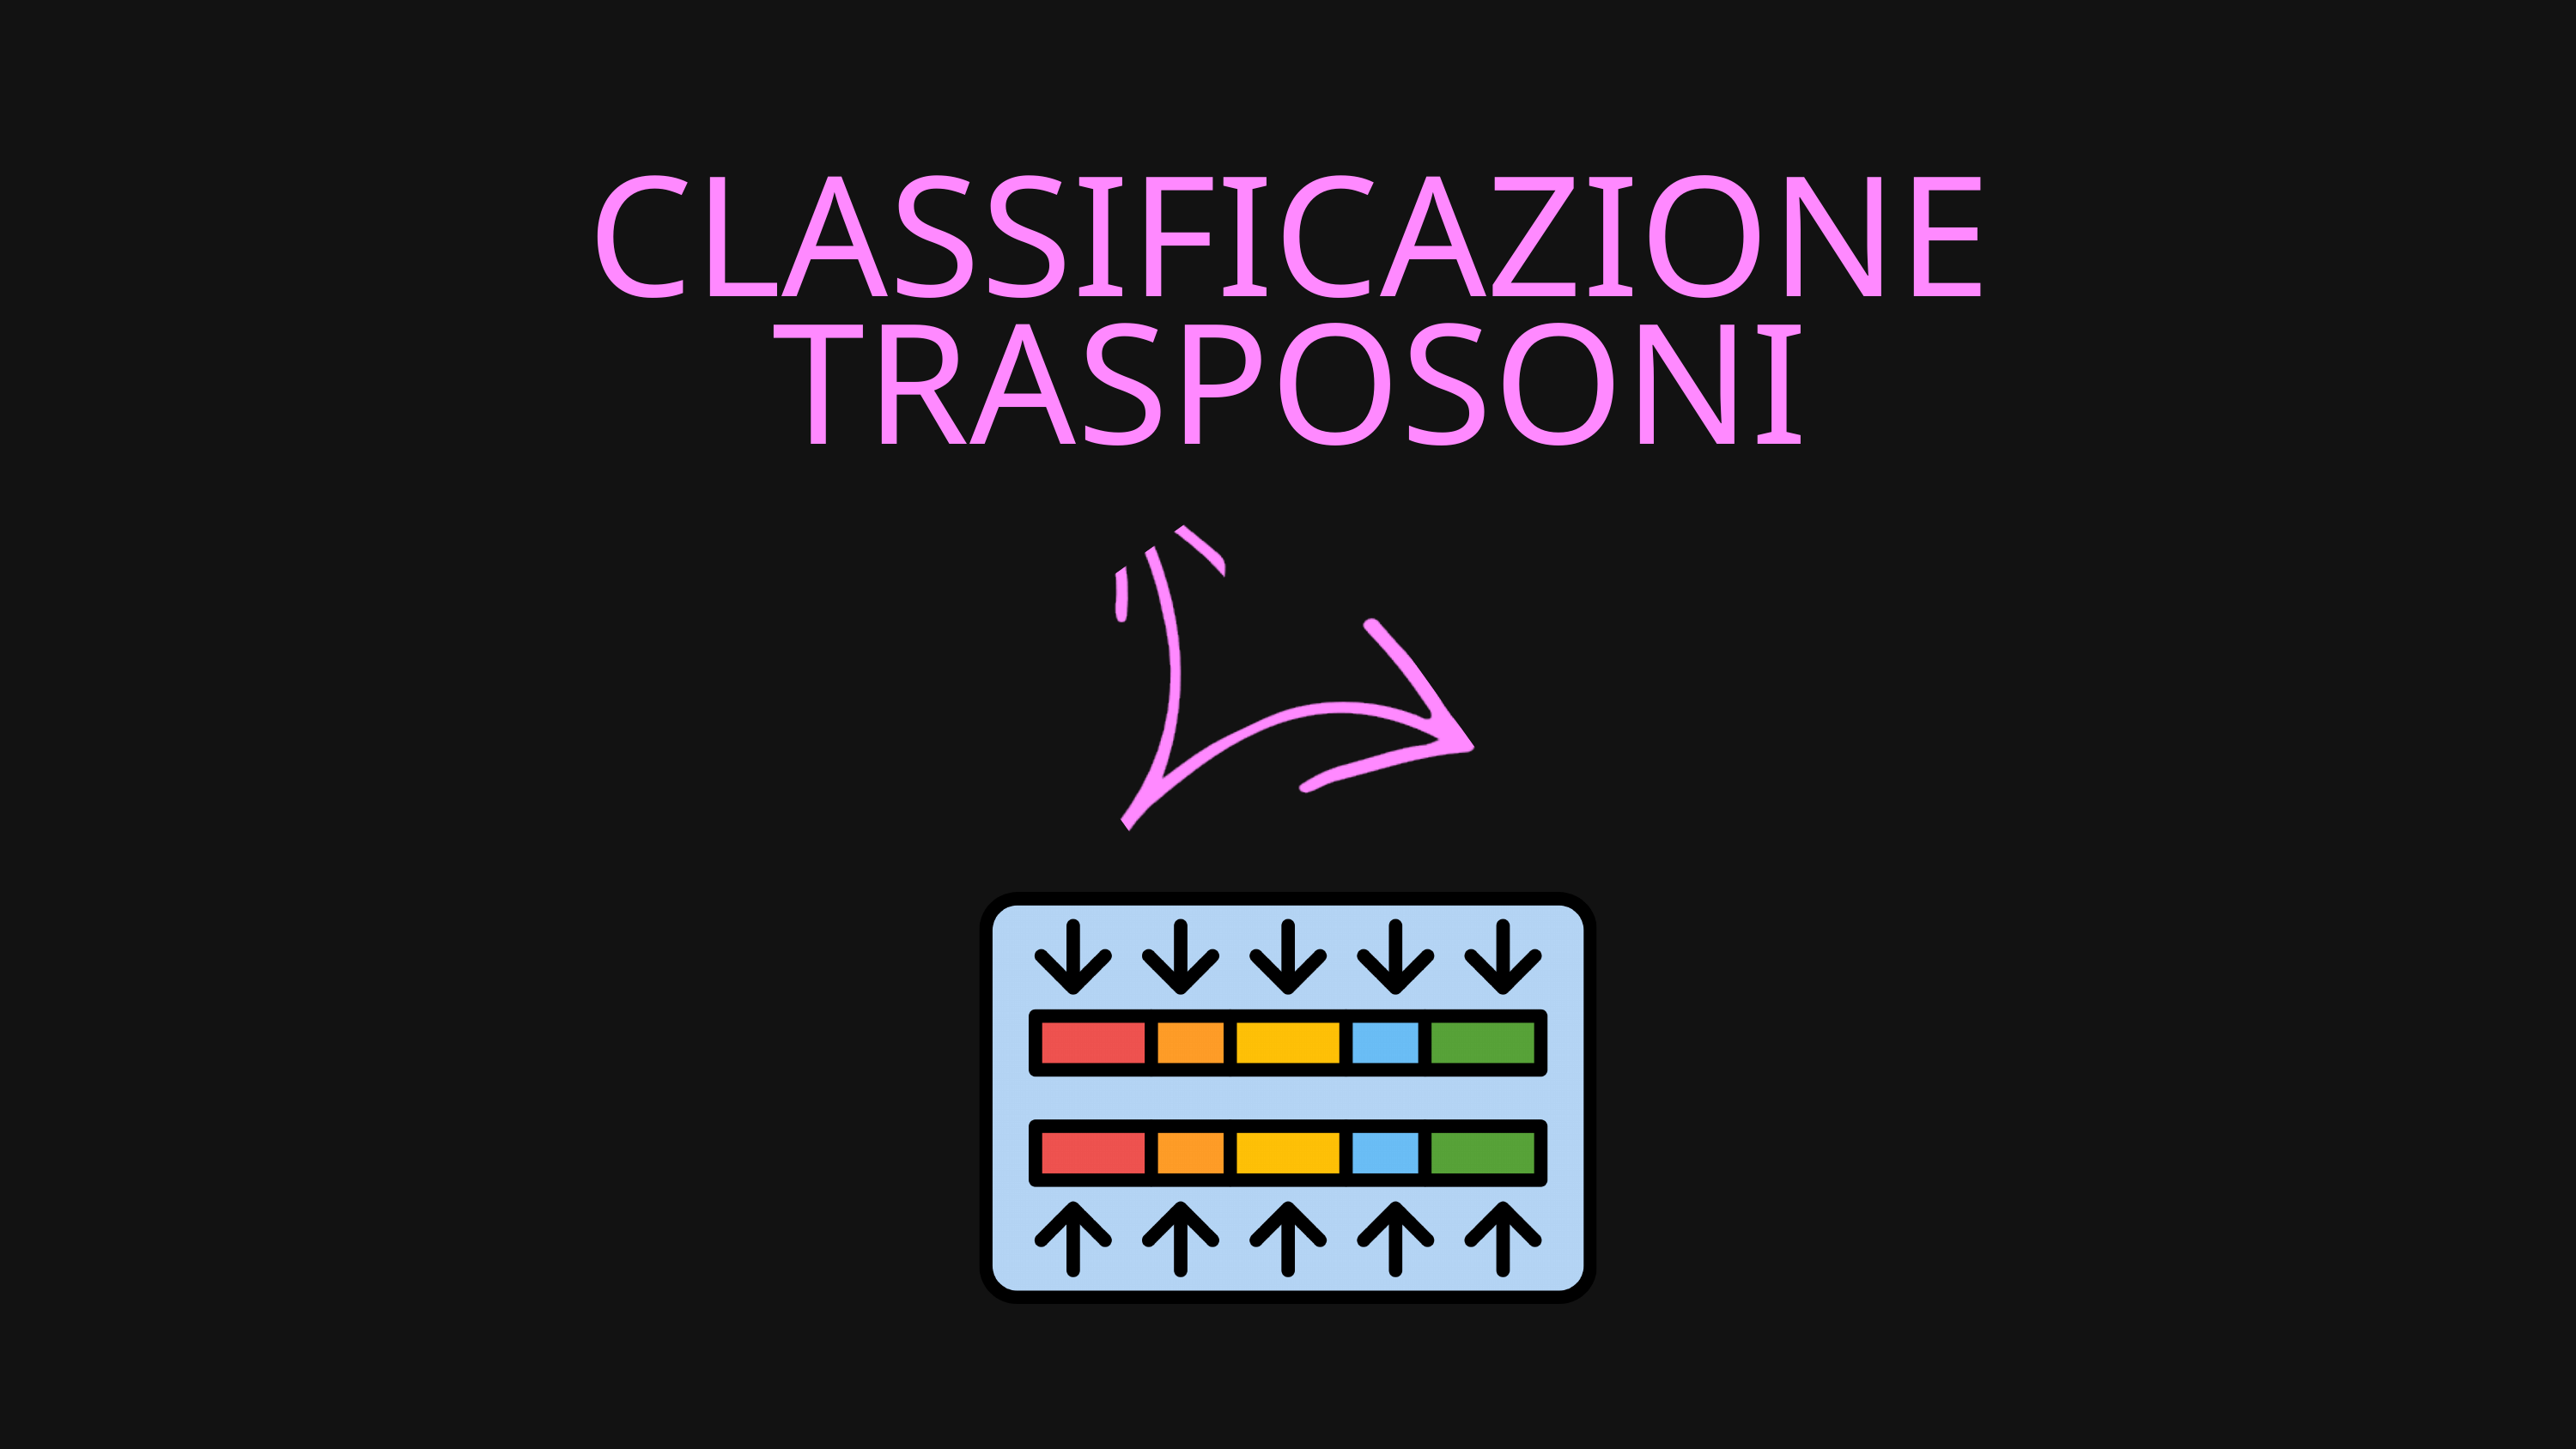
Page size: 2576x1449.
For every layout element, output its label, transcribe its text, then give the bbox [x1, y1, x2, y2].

text_box [1002, 478, 1477, 892]
text_box CLASSIFICAZIONE TRASPOSONI [150, 180, 2432, 478]
text_box [979, 892, 1597, 1304]
